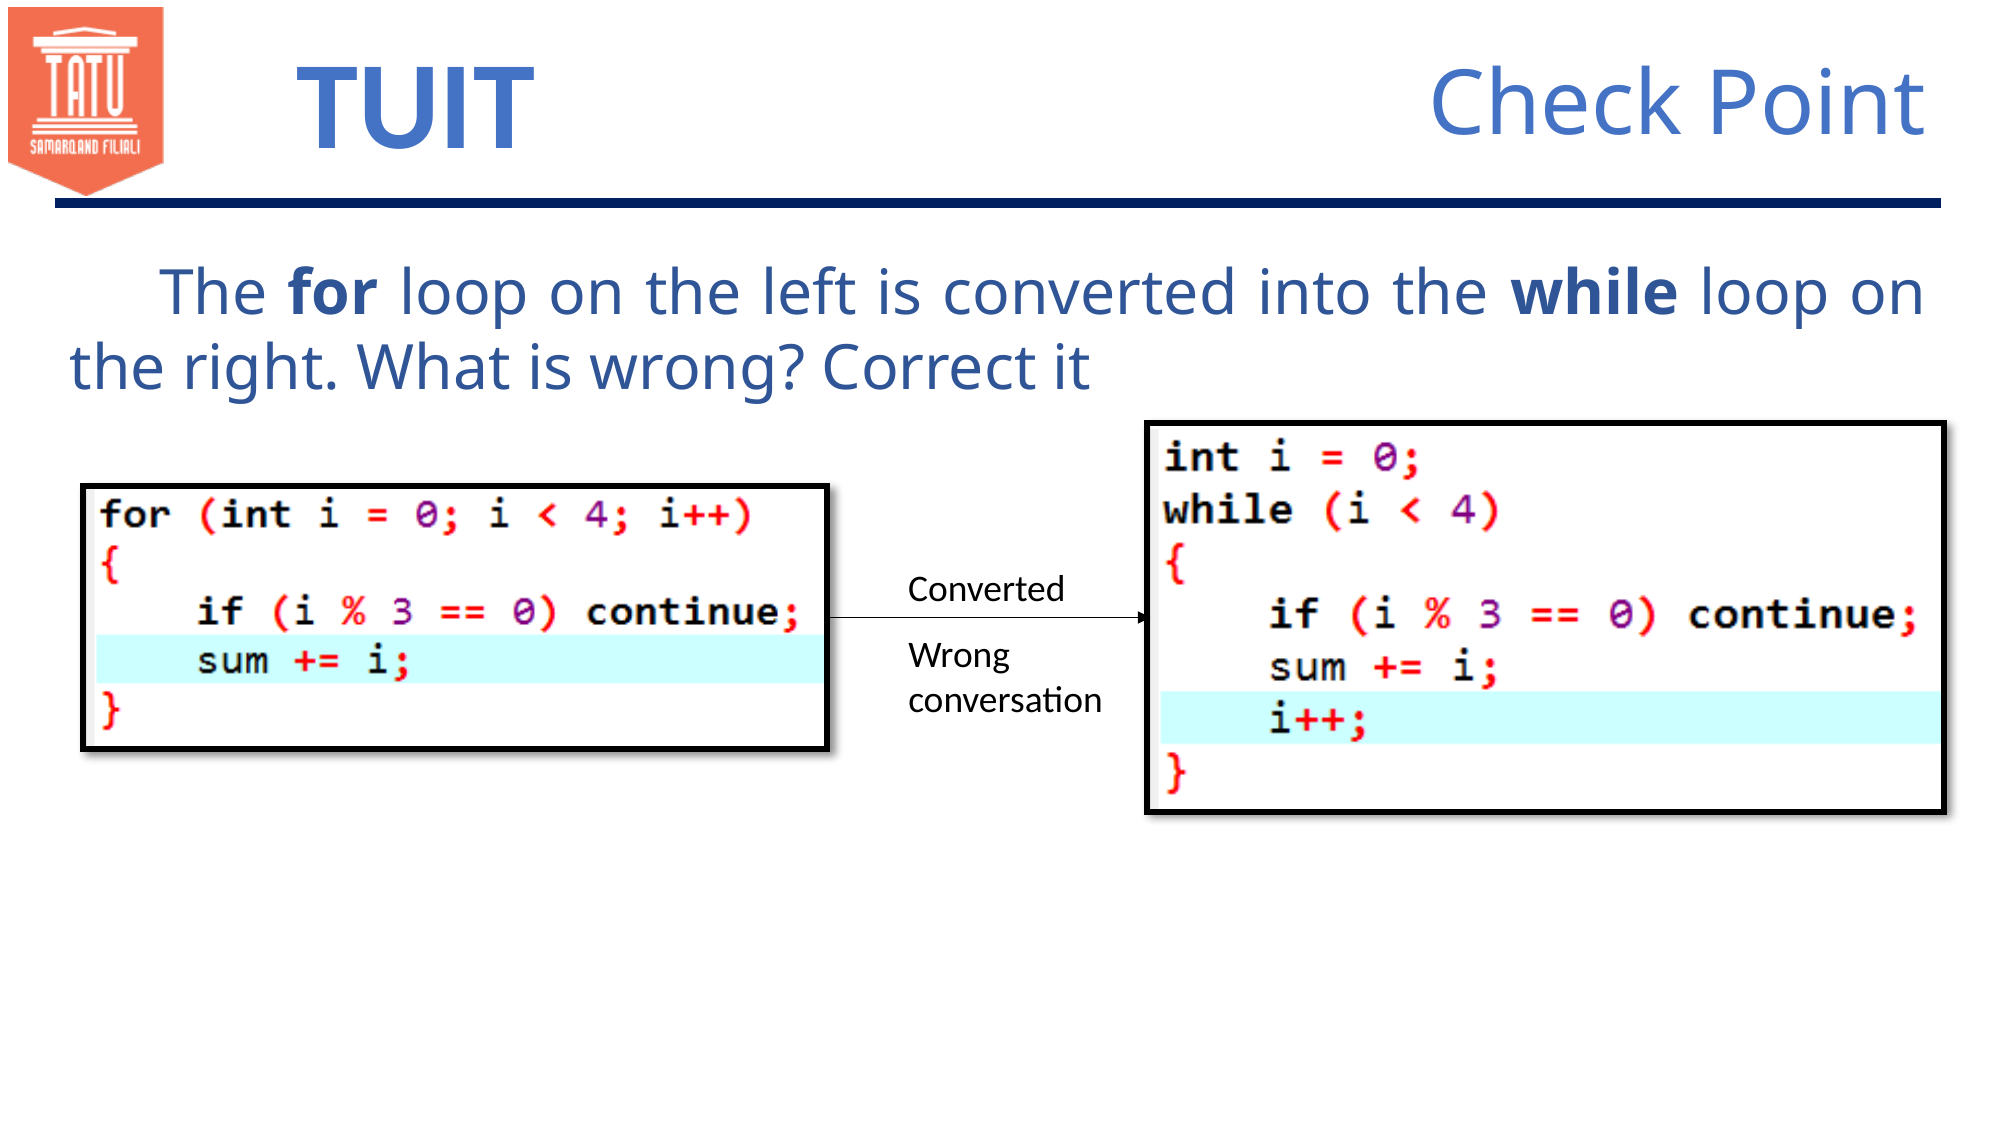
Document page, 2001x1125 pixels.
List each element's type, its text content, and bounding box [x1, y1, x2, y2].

text_box Check Point [901, 48, 1942, 162]
picture [86, 489, 824, 746]
text_box The for loop on the left is converted into the while loop on the right. What is wrong? Correct it [54, 244, 1941, 427]
text_box Converted [893, 556, 1081, 617]
text_box TUIT [281, 39, 571, 162]
picture [1150, 426, 1941, 809]
picture [8, 7, 164, 196]
text_box Wrong conversation [893, 622, 1119, 727]
